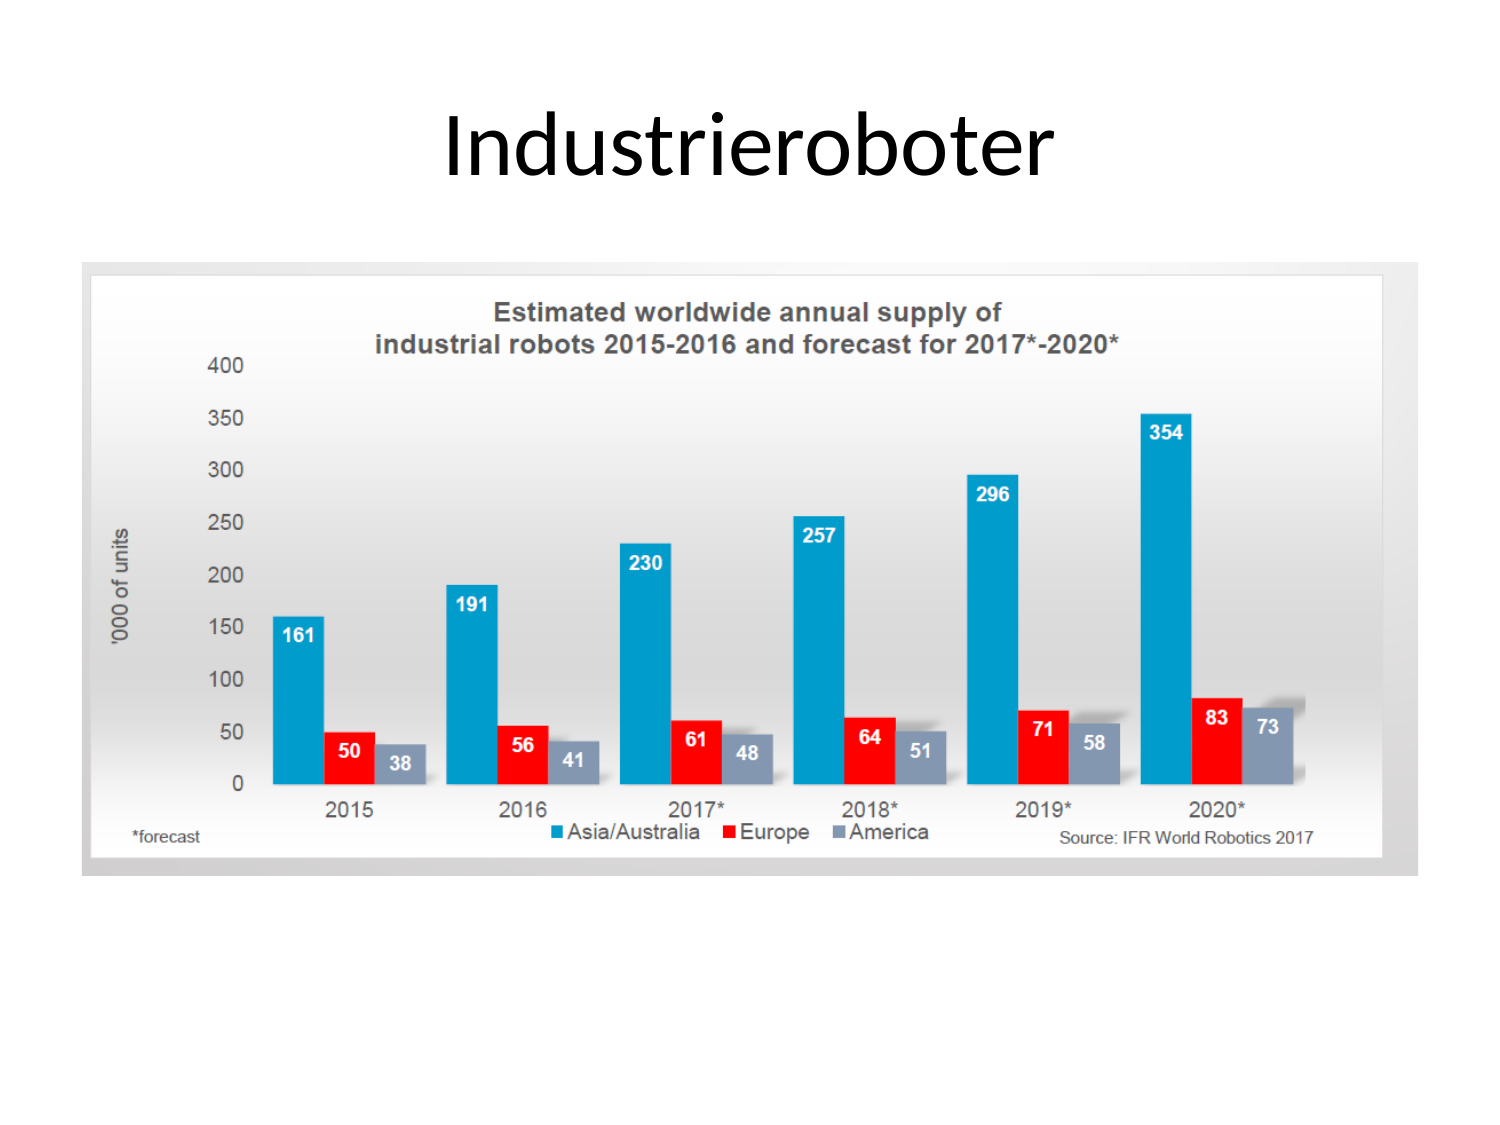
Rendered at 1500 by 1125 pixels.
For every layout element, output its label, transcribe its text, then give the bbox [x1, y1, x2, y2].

picture [81, 262, 1419, 876]
title Industrieroboter [75, 45, 1425, 233]
